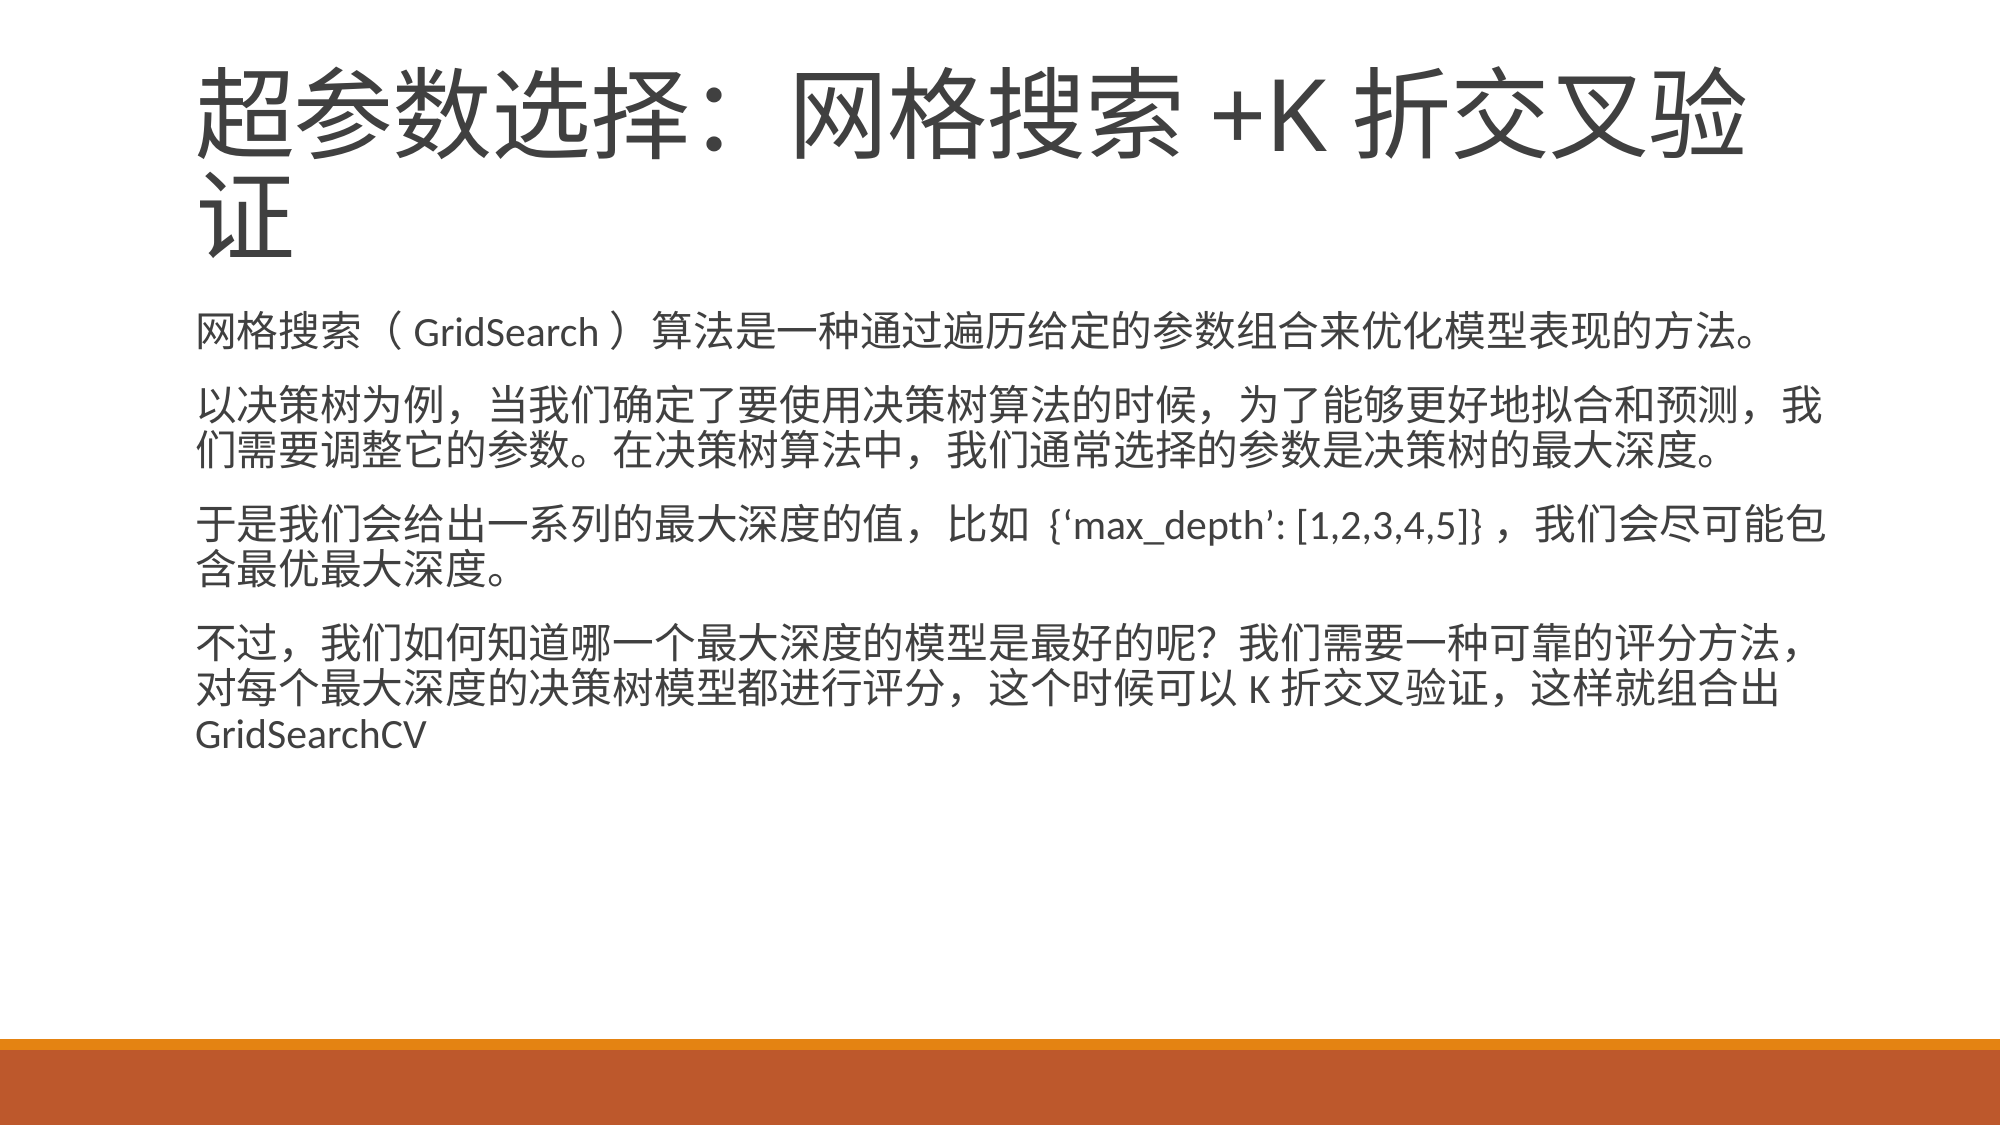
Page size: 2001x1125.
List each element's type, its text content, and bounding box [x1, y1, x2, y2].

list 网格搜索（GridSearch）算法是一种通过遍历给定的参数组合来优化模型表现的方法。 以决策树为例，当我们确定了要使用决策树算法的时候，为了能够更好地拟合和预测，我们需要调整它的参数。在决策树算法中，我们通常选择的参数是决策树的最大深度。 于是我们会给出一系列的最大深度的值，比如 {‘max_depth’: [1,2,3,4,5]}，我们会尽可能包含最优最大深度。 不过，我们如何知道哪一个最大深度的模型是最好的呢？我们需要一种可靠的评分方法，对每个最大深度的决策树模型都进行评分，这个时候可以K折交叉验证，这样就组合出GridSearchCV [180, 302, 1830, 963]
title 超参数选择：网格搜索+K折交叉验证 [180, 43, 1830, 282]
